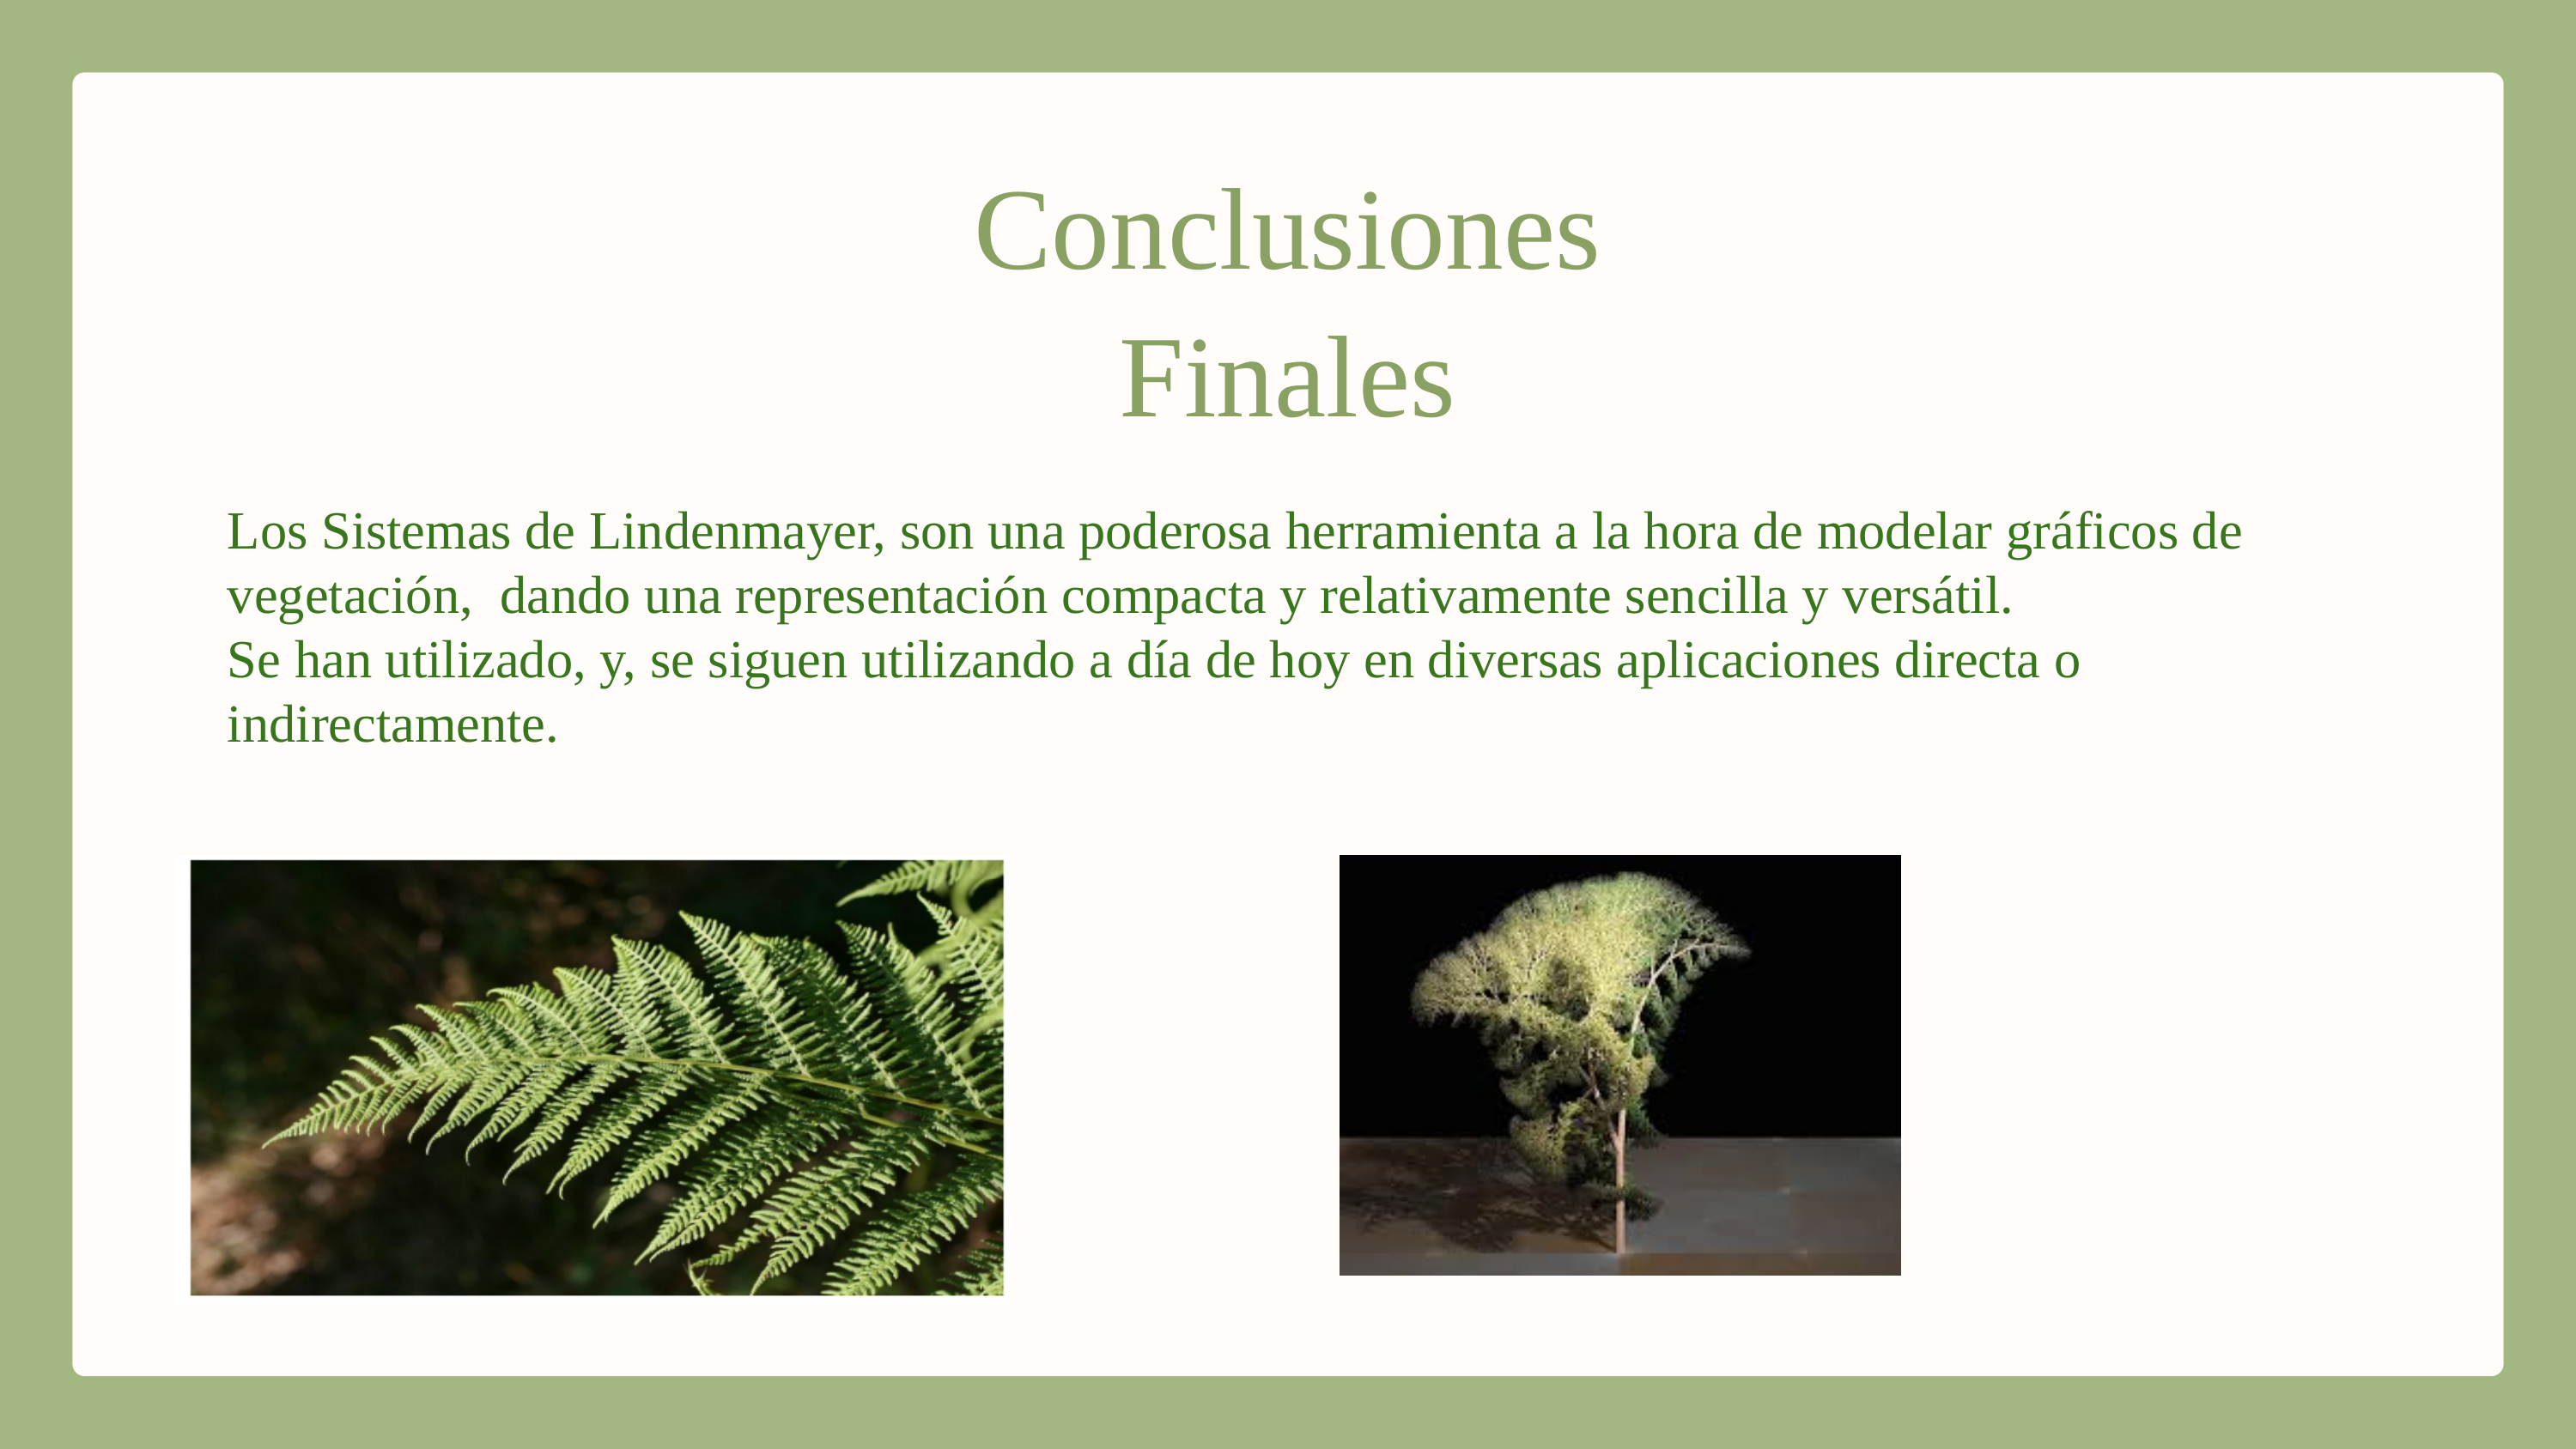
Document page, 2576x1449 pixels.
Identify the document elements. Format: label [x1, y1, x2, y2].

text_box [72, 72, 2504, 1377]
picture [176, 855, 1011, 1304]
picture [1339, 855, 1901, 1276]
